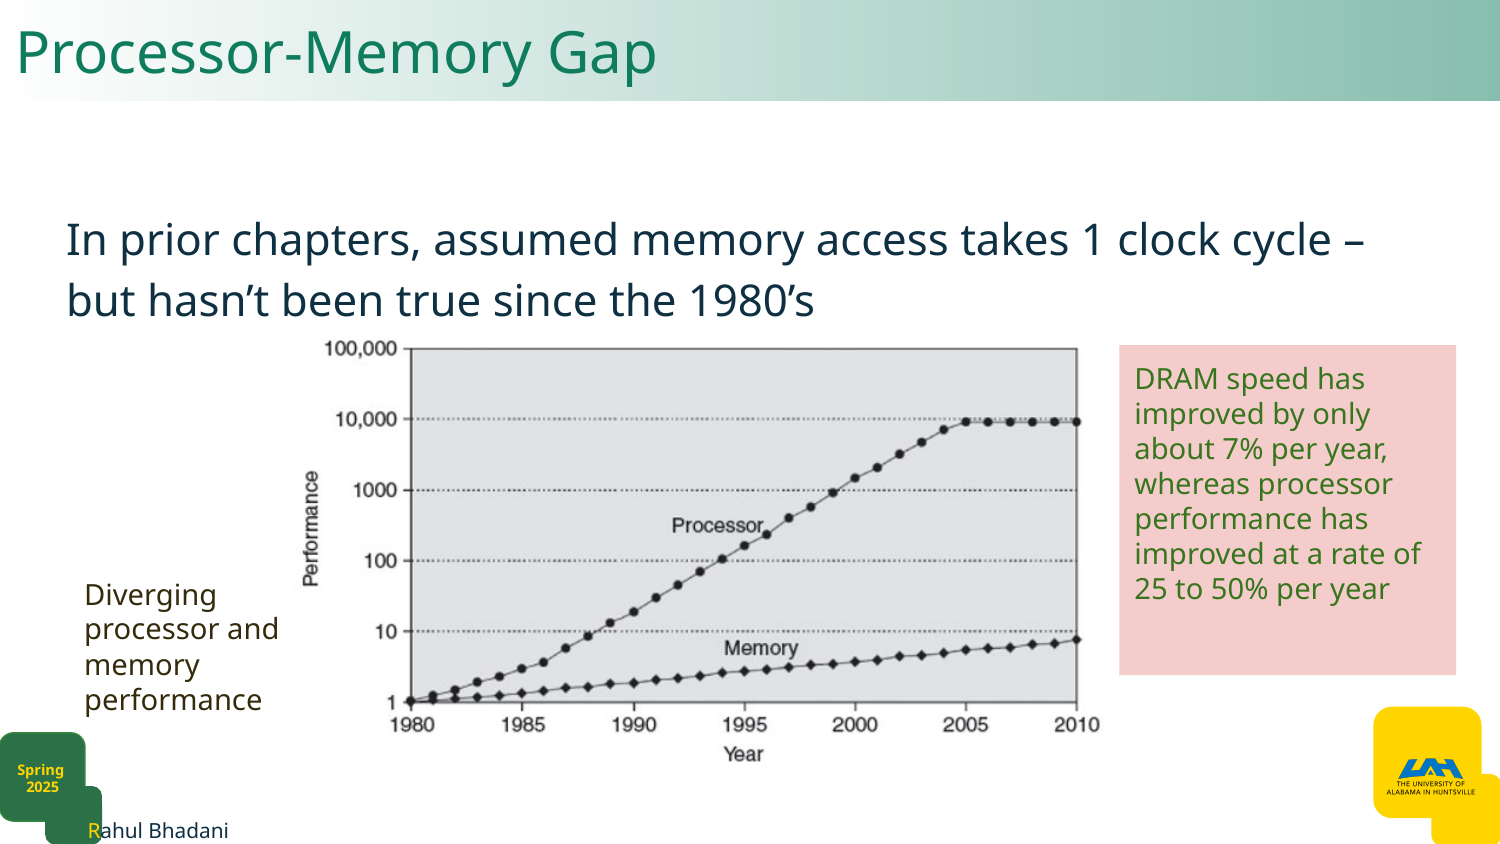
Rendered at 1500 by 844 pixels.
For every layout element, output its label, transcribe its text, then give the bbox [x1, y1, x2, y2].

text_box Diverging processor and memory performance [69, 560, 270, 706]
picture [1386, 758, 1475, 795]
list In prior chapters, assumed memory access takes 1 clock cycle – but hasn’t been true since the 1980’s​ [51, 189, 1449, 750]
text_box DRAM speed has improved by only about 7% per year, whereas processor performance has improved at a rate of 25 to 50% per year [1125, 345, 1457, 676]
picture [275, 329, 1120, 783]
title Processor-Memory Gap​ [0, 0, 1500, 101]
